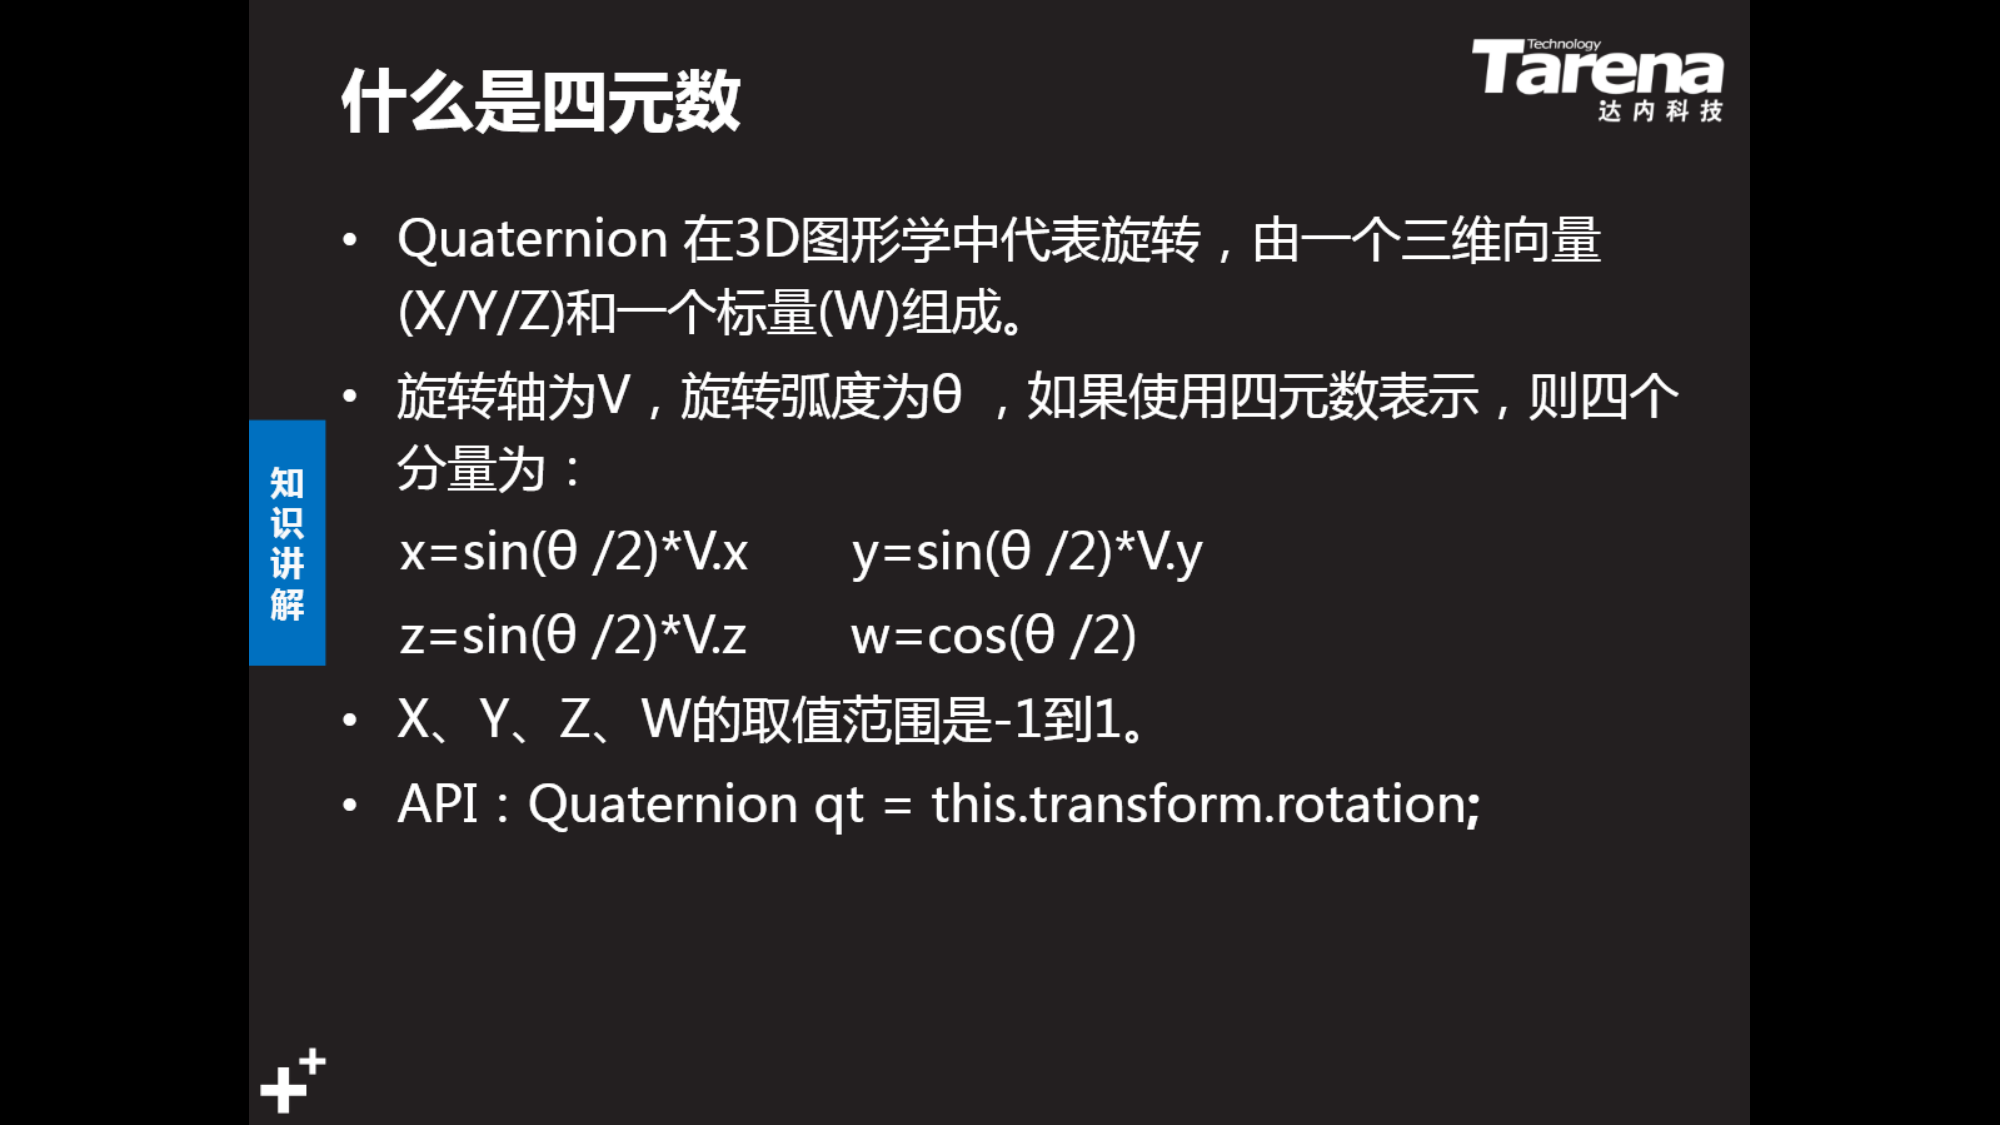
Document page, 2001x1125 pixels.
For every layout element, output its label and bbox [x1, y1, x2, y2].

picture [249, 0, 1750, 1125]
